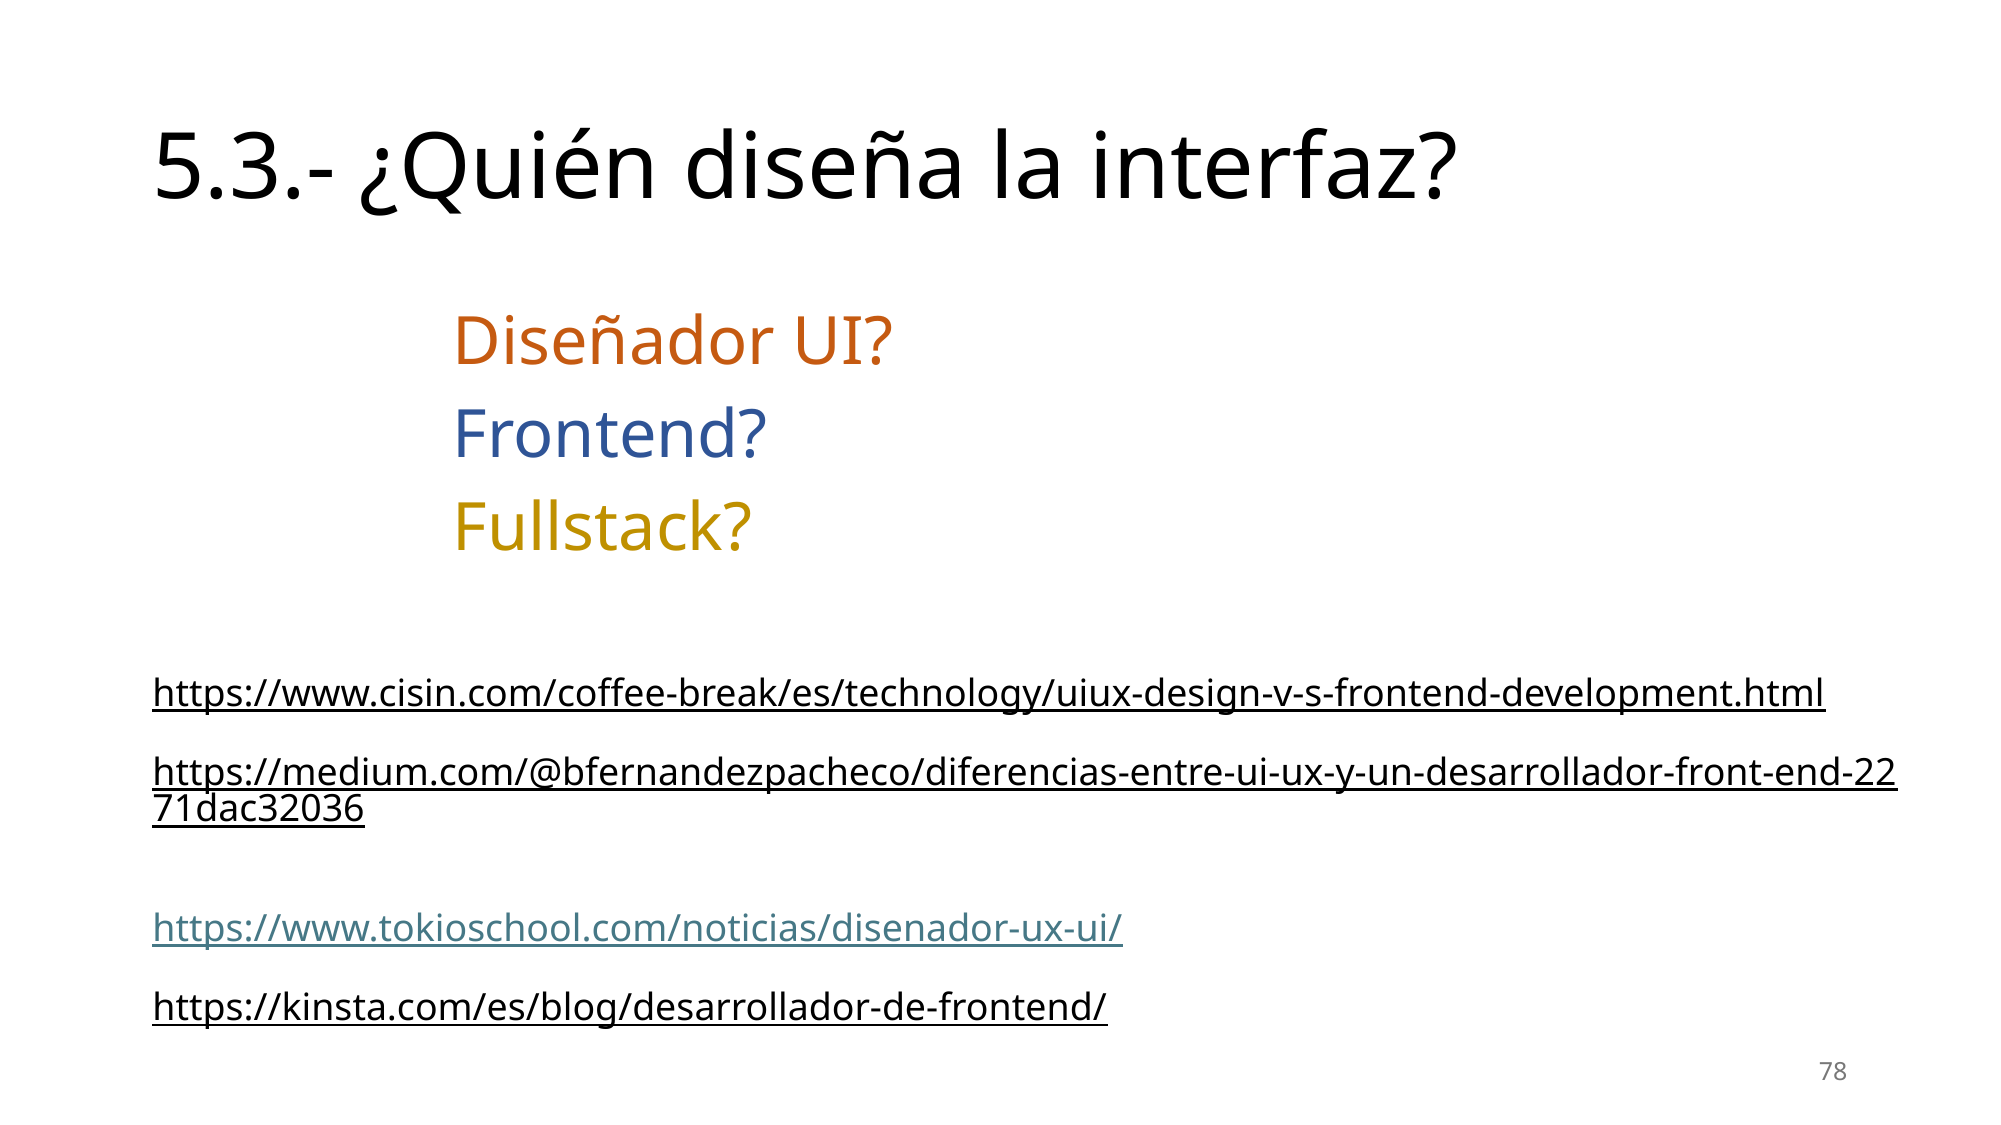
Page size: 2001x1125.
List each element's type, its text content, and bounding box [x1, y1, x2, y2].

list Diseñador UI? Frontend? Fullstack? https://www.cisin.com/coffee-break/es/technology/uiux-design-v-s-frontend-development.html https://medium.com/@bfernandezpacheco/diferencias-entre-ui-ux-y-un-desarrollador-front-end-2271dac32036 https://www.tokioschool.com/noticias/disenador-ux-ui/ https://kinsta.com/es/blog/desarrollador-de-frontend/ [137, 299, 1930, 1014]
title 5.3.- ¿Quién diseña la interfaz? [137, 59, 1863, 278]
slide_number 78 [1412, 1042, 1863, 1103]
